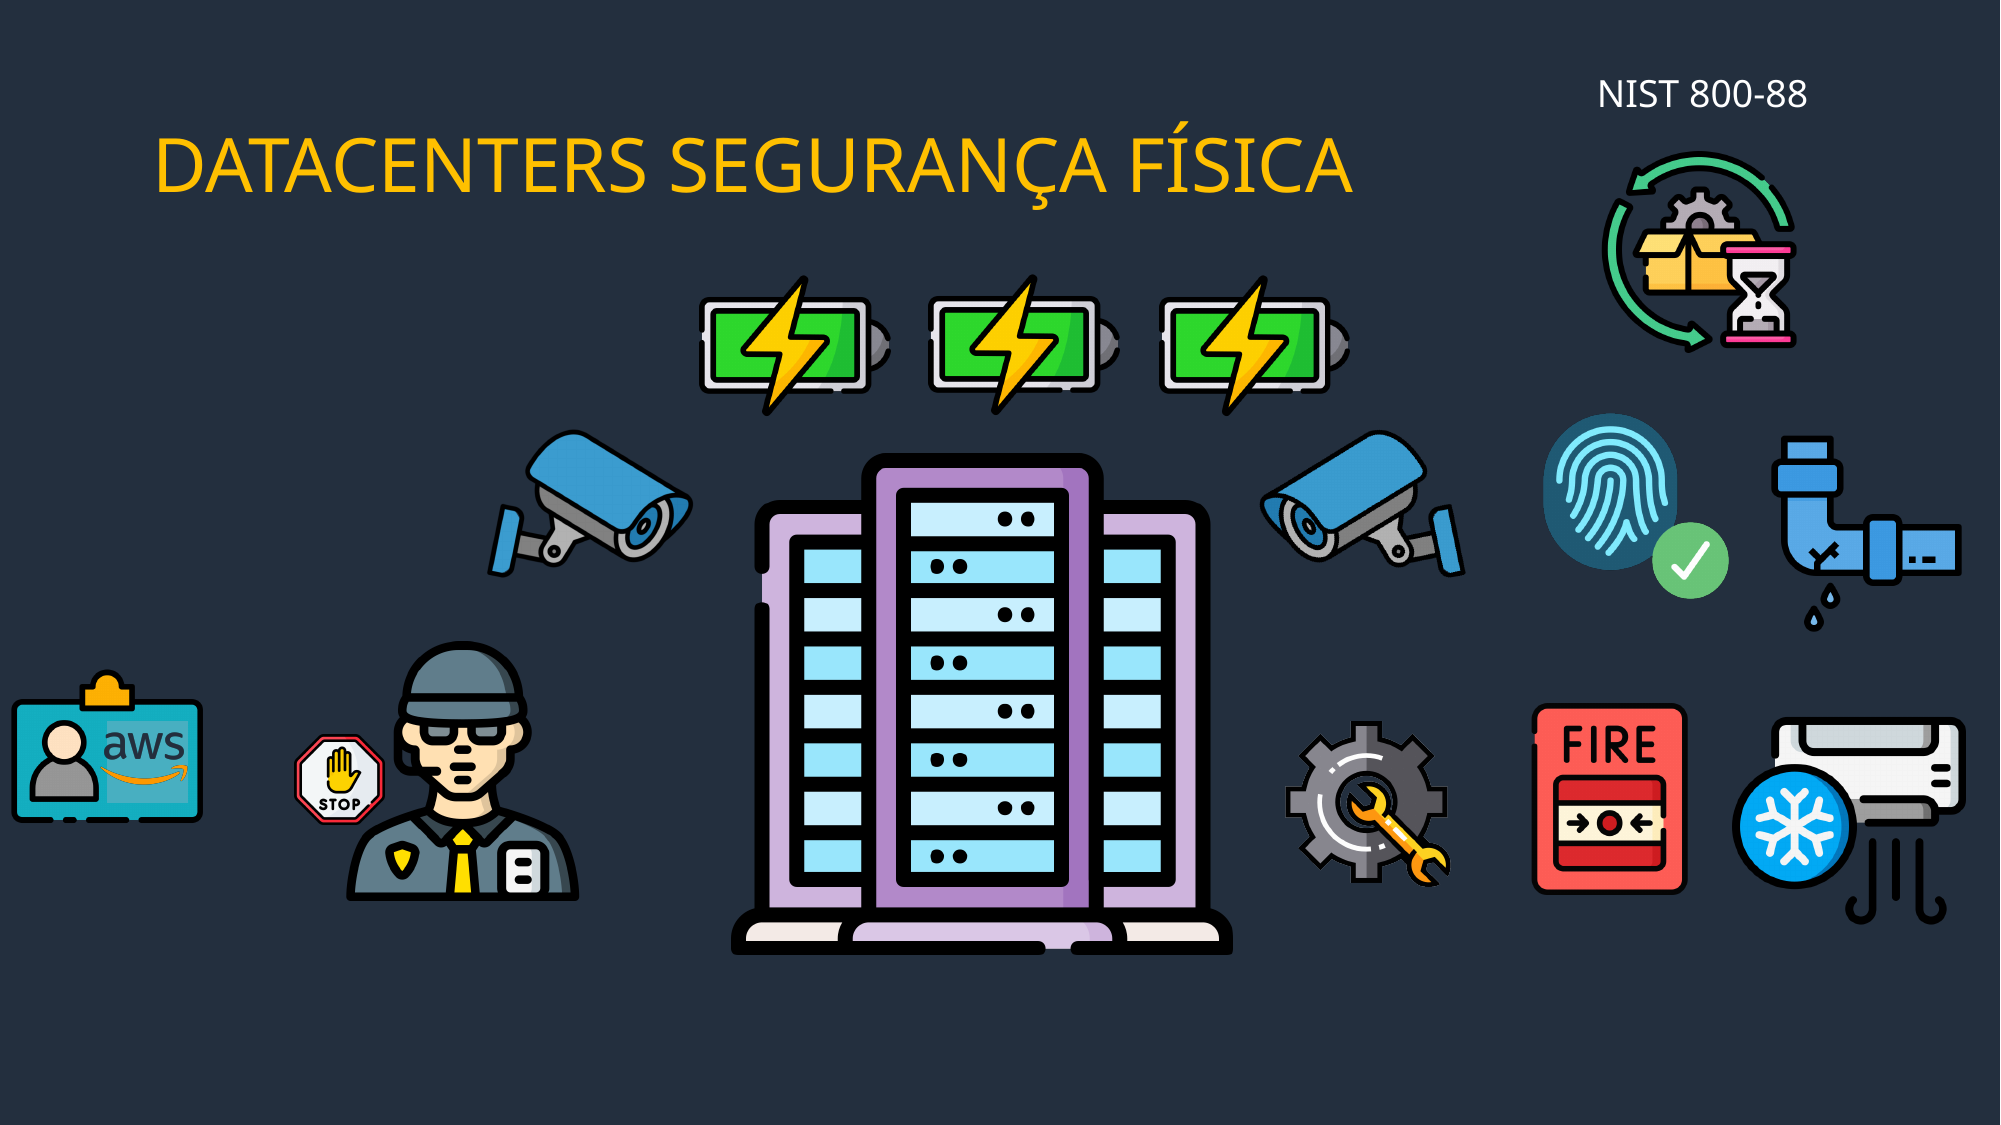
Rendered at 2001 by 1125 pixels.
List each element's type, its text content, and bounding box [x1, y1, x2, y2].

text_box NIST 800-88 [1582, 62, 1935, 123]
picture [1758, 429, 1968, 638]
picture [467, 250, 891, 642]
picture [1514, 703, 1705, 895]
picture [1732, 703, 1966, 938]
picture [928, 249, 1120, 440]
picture [294, 641, 592, 901]
picture [1159, 250, 1486, 642]
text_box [2, 641, 212, 851]
title DATACENTERS SEGURANÇA FÍSICA [137, 59, 1863, 278]
picture [1285, 721, 1451, 887]
picture [1540, 410, 1732, 602]
picture [1598, 151, 1800, 353]
picture [731, 453, 1233, 955]
